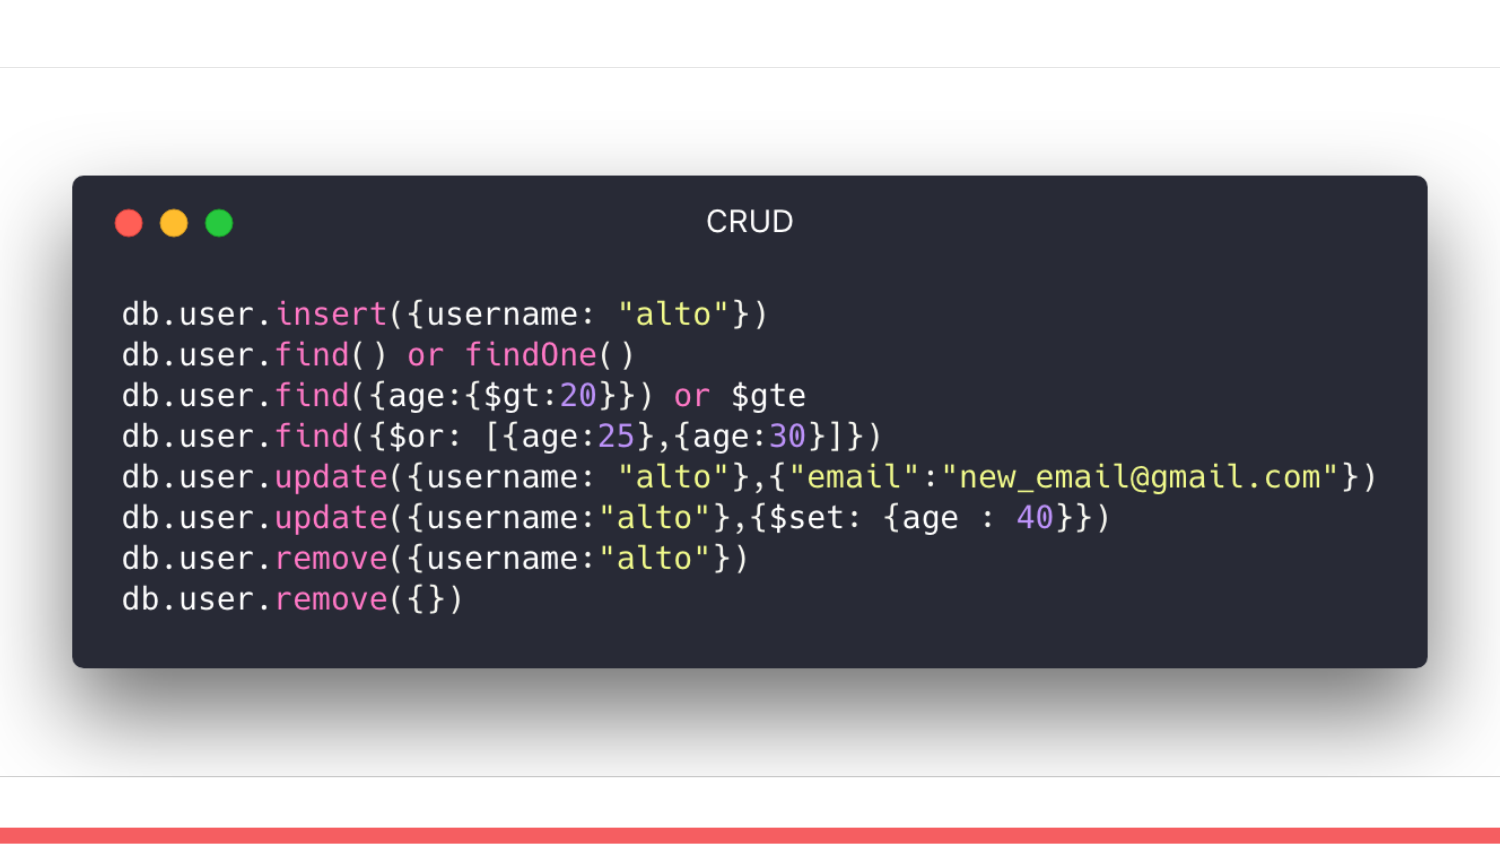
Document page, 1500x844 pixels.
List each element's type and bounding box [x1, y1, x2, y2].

picture [0, 65, 1500, 778]
